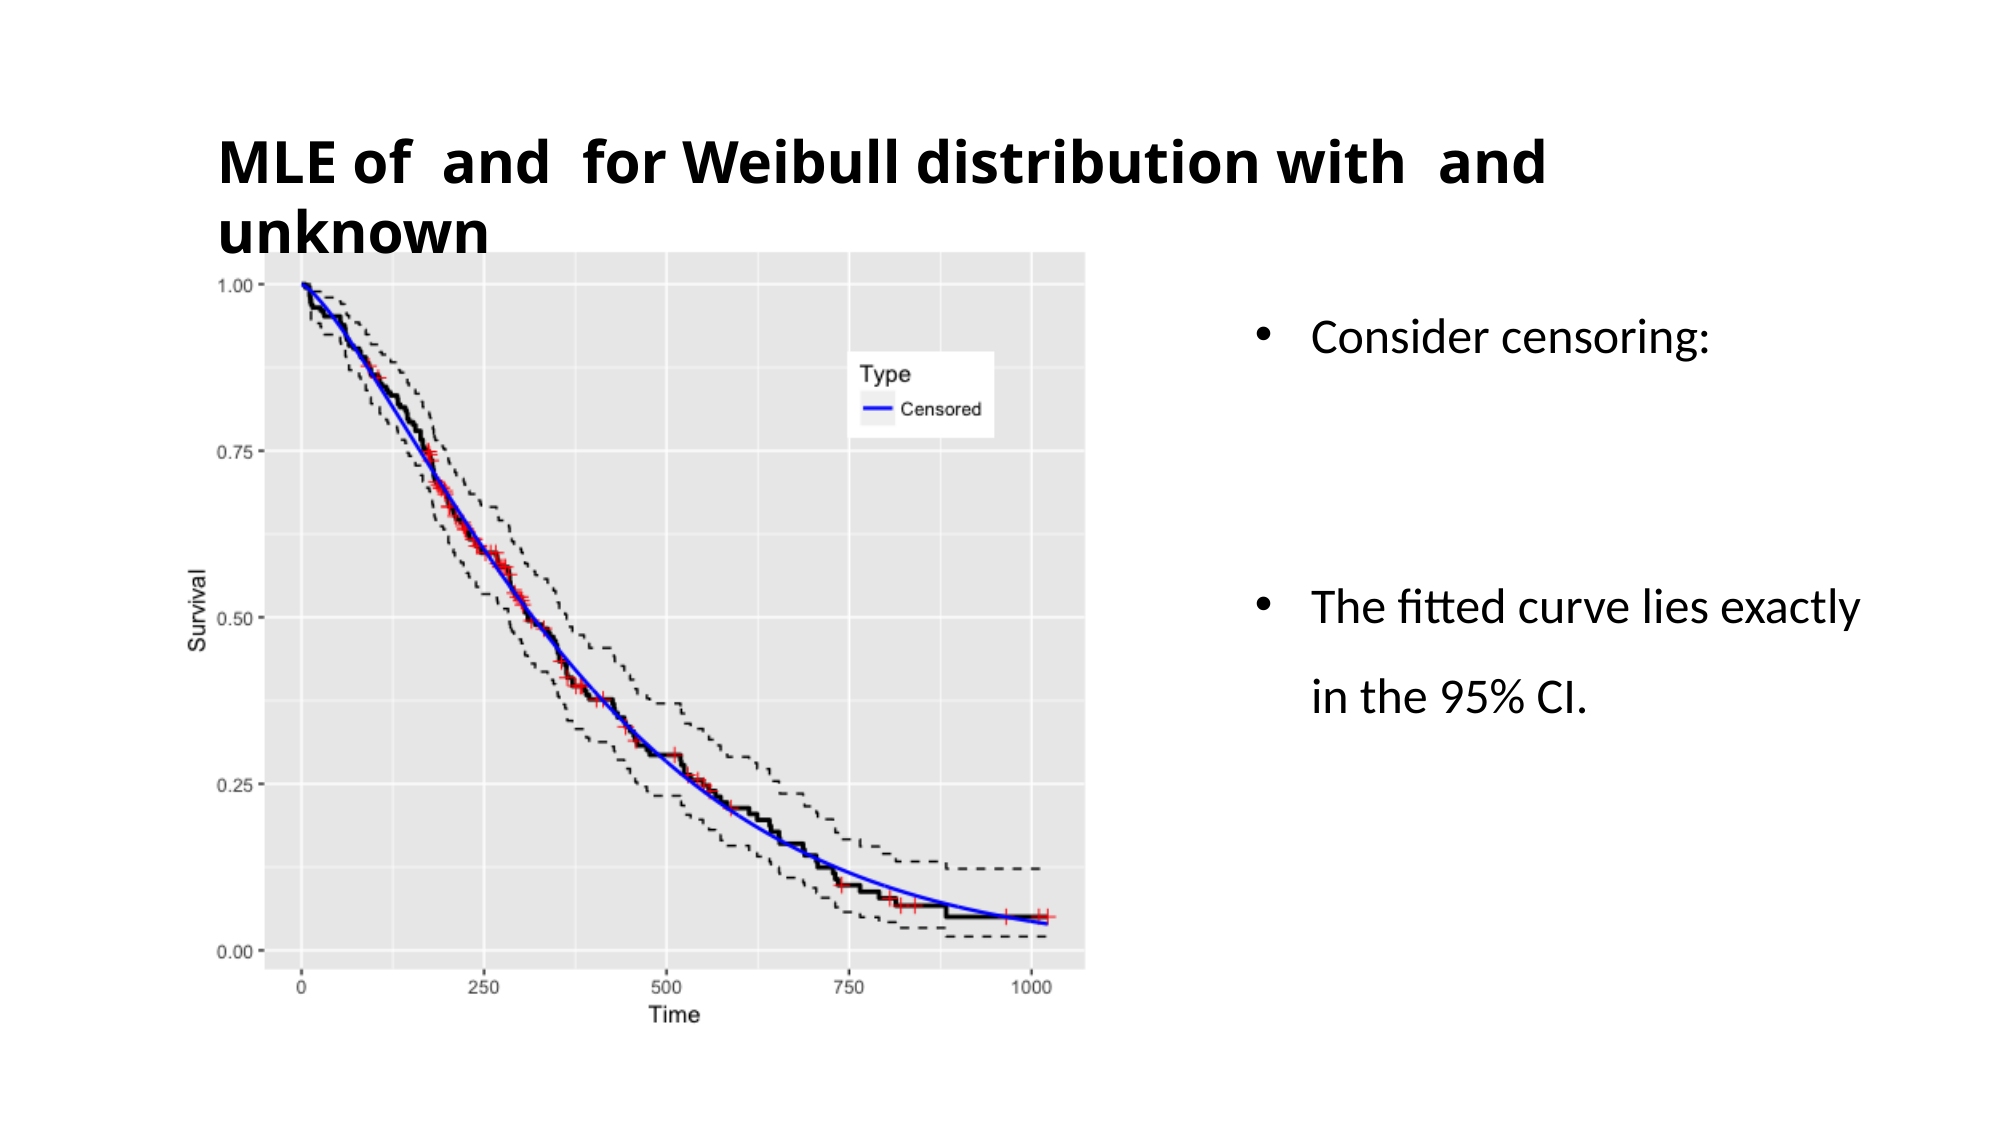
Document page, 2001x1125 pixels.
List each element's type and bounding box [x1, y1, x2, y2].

picture [177, 206, 1097, 1034]
